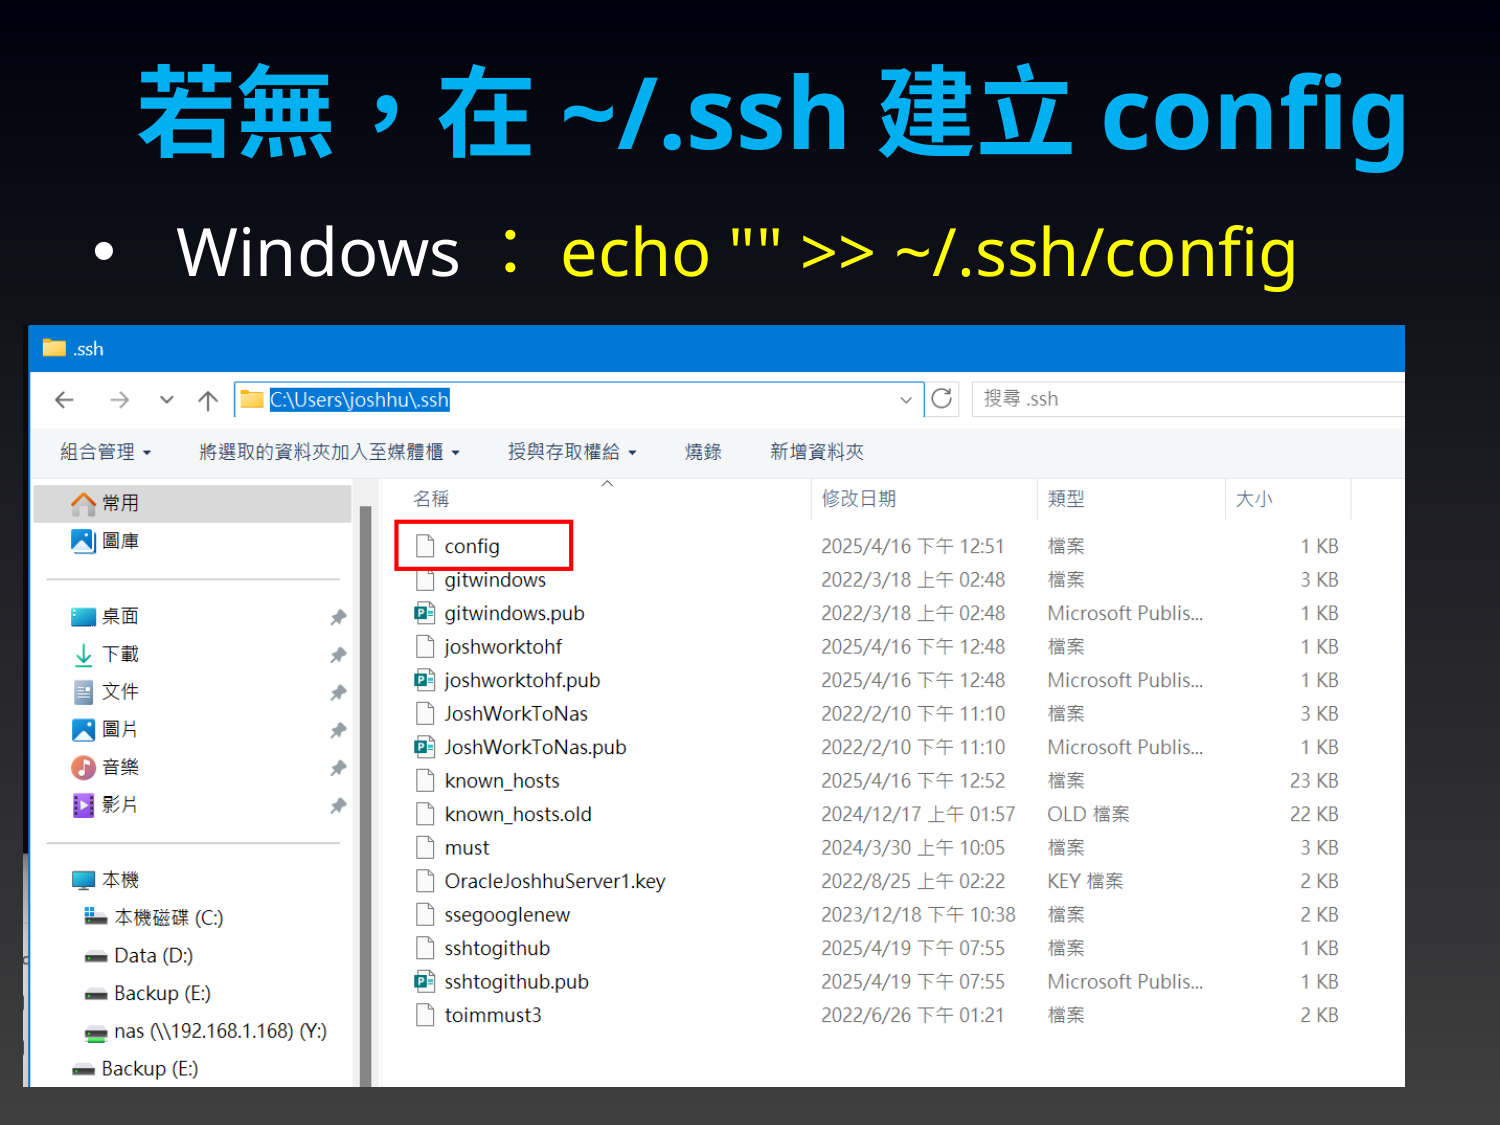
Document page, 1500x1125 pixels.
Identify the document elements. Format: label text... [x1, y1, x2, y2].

picture [22, 324, 1405, 1087]
text_box 若無，在~/.ssh建立config [121, 22, 1454, 185]
text_box Windows：echo "" >> ~/.ssh/config [77, 202, 1500, 298]
